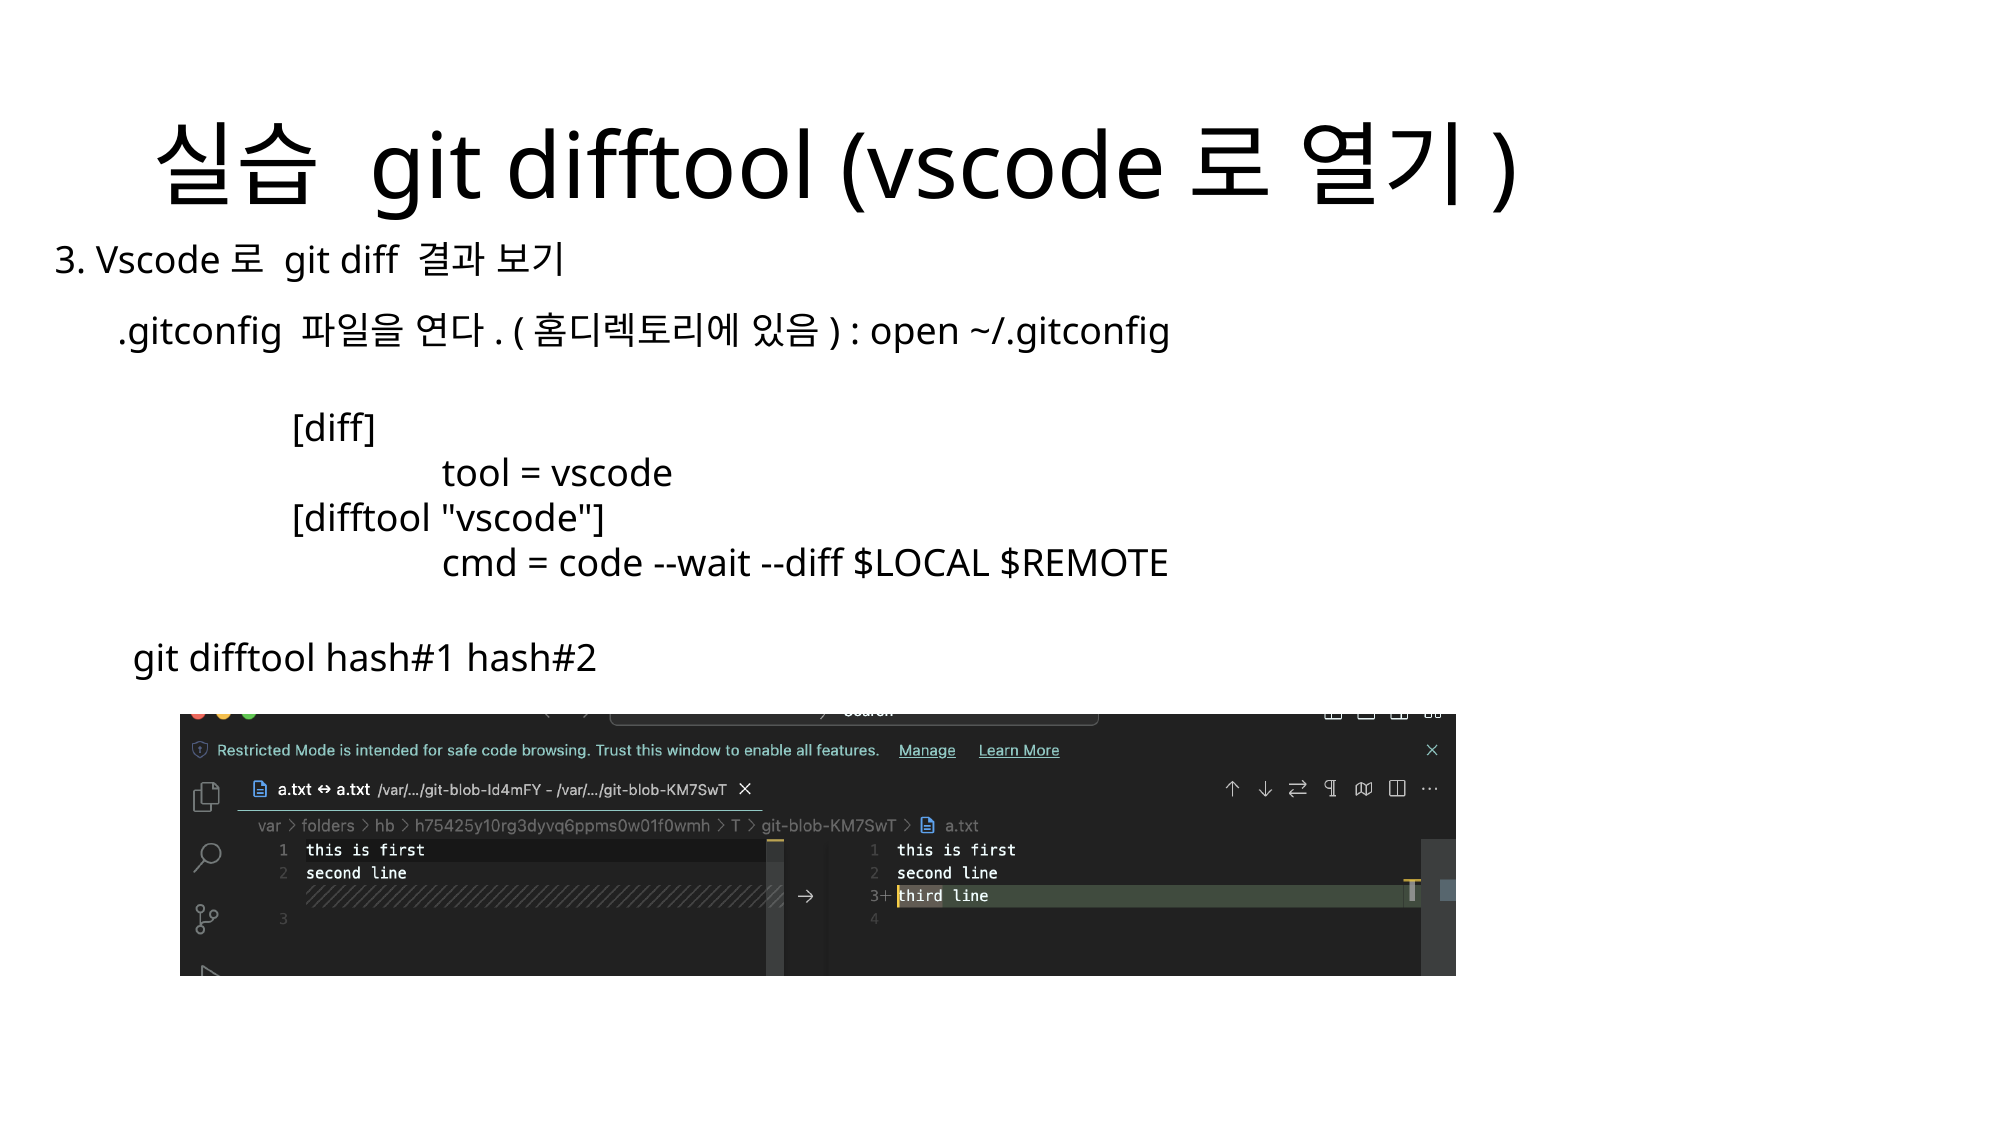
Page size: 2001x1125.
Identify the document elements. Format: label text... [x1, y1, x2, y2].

picture [179, 713, 1456, 976]
text_box .gitconfig 파일을 연다. (홈디렉토리에 있음) : open ~/.gitconfig [102, 299, 1186, 359]
title 실습 git difftool (vscode로 열기) [137, 59, 1863, 278]
text_box [diff] tool = vscode [difftool "vscode"] cmd = code --wait --diff $LOCAL $REMOTE [277, 396, 1278, 592]
text_box 3. Vscode로 git diff 결과 보기 [39, 228, 581, 289]
text_box git difftool hash#1 hash#2 [117, 626, 613, 686]
